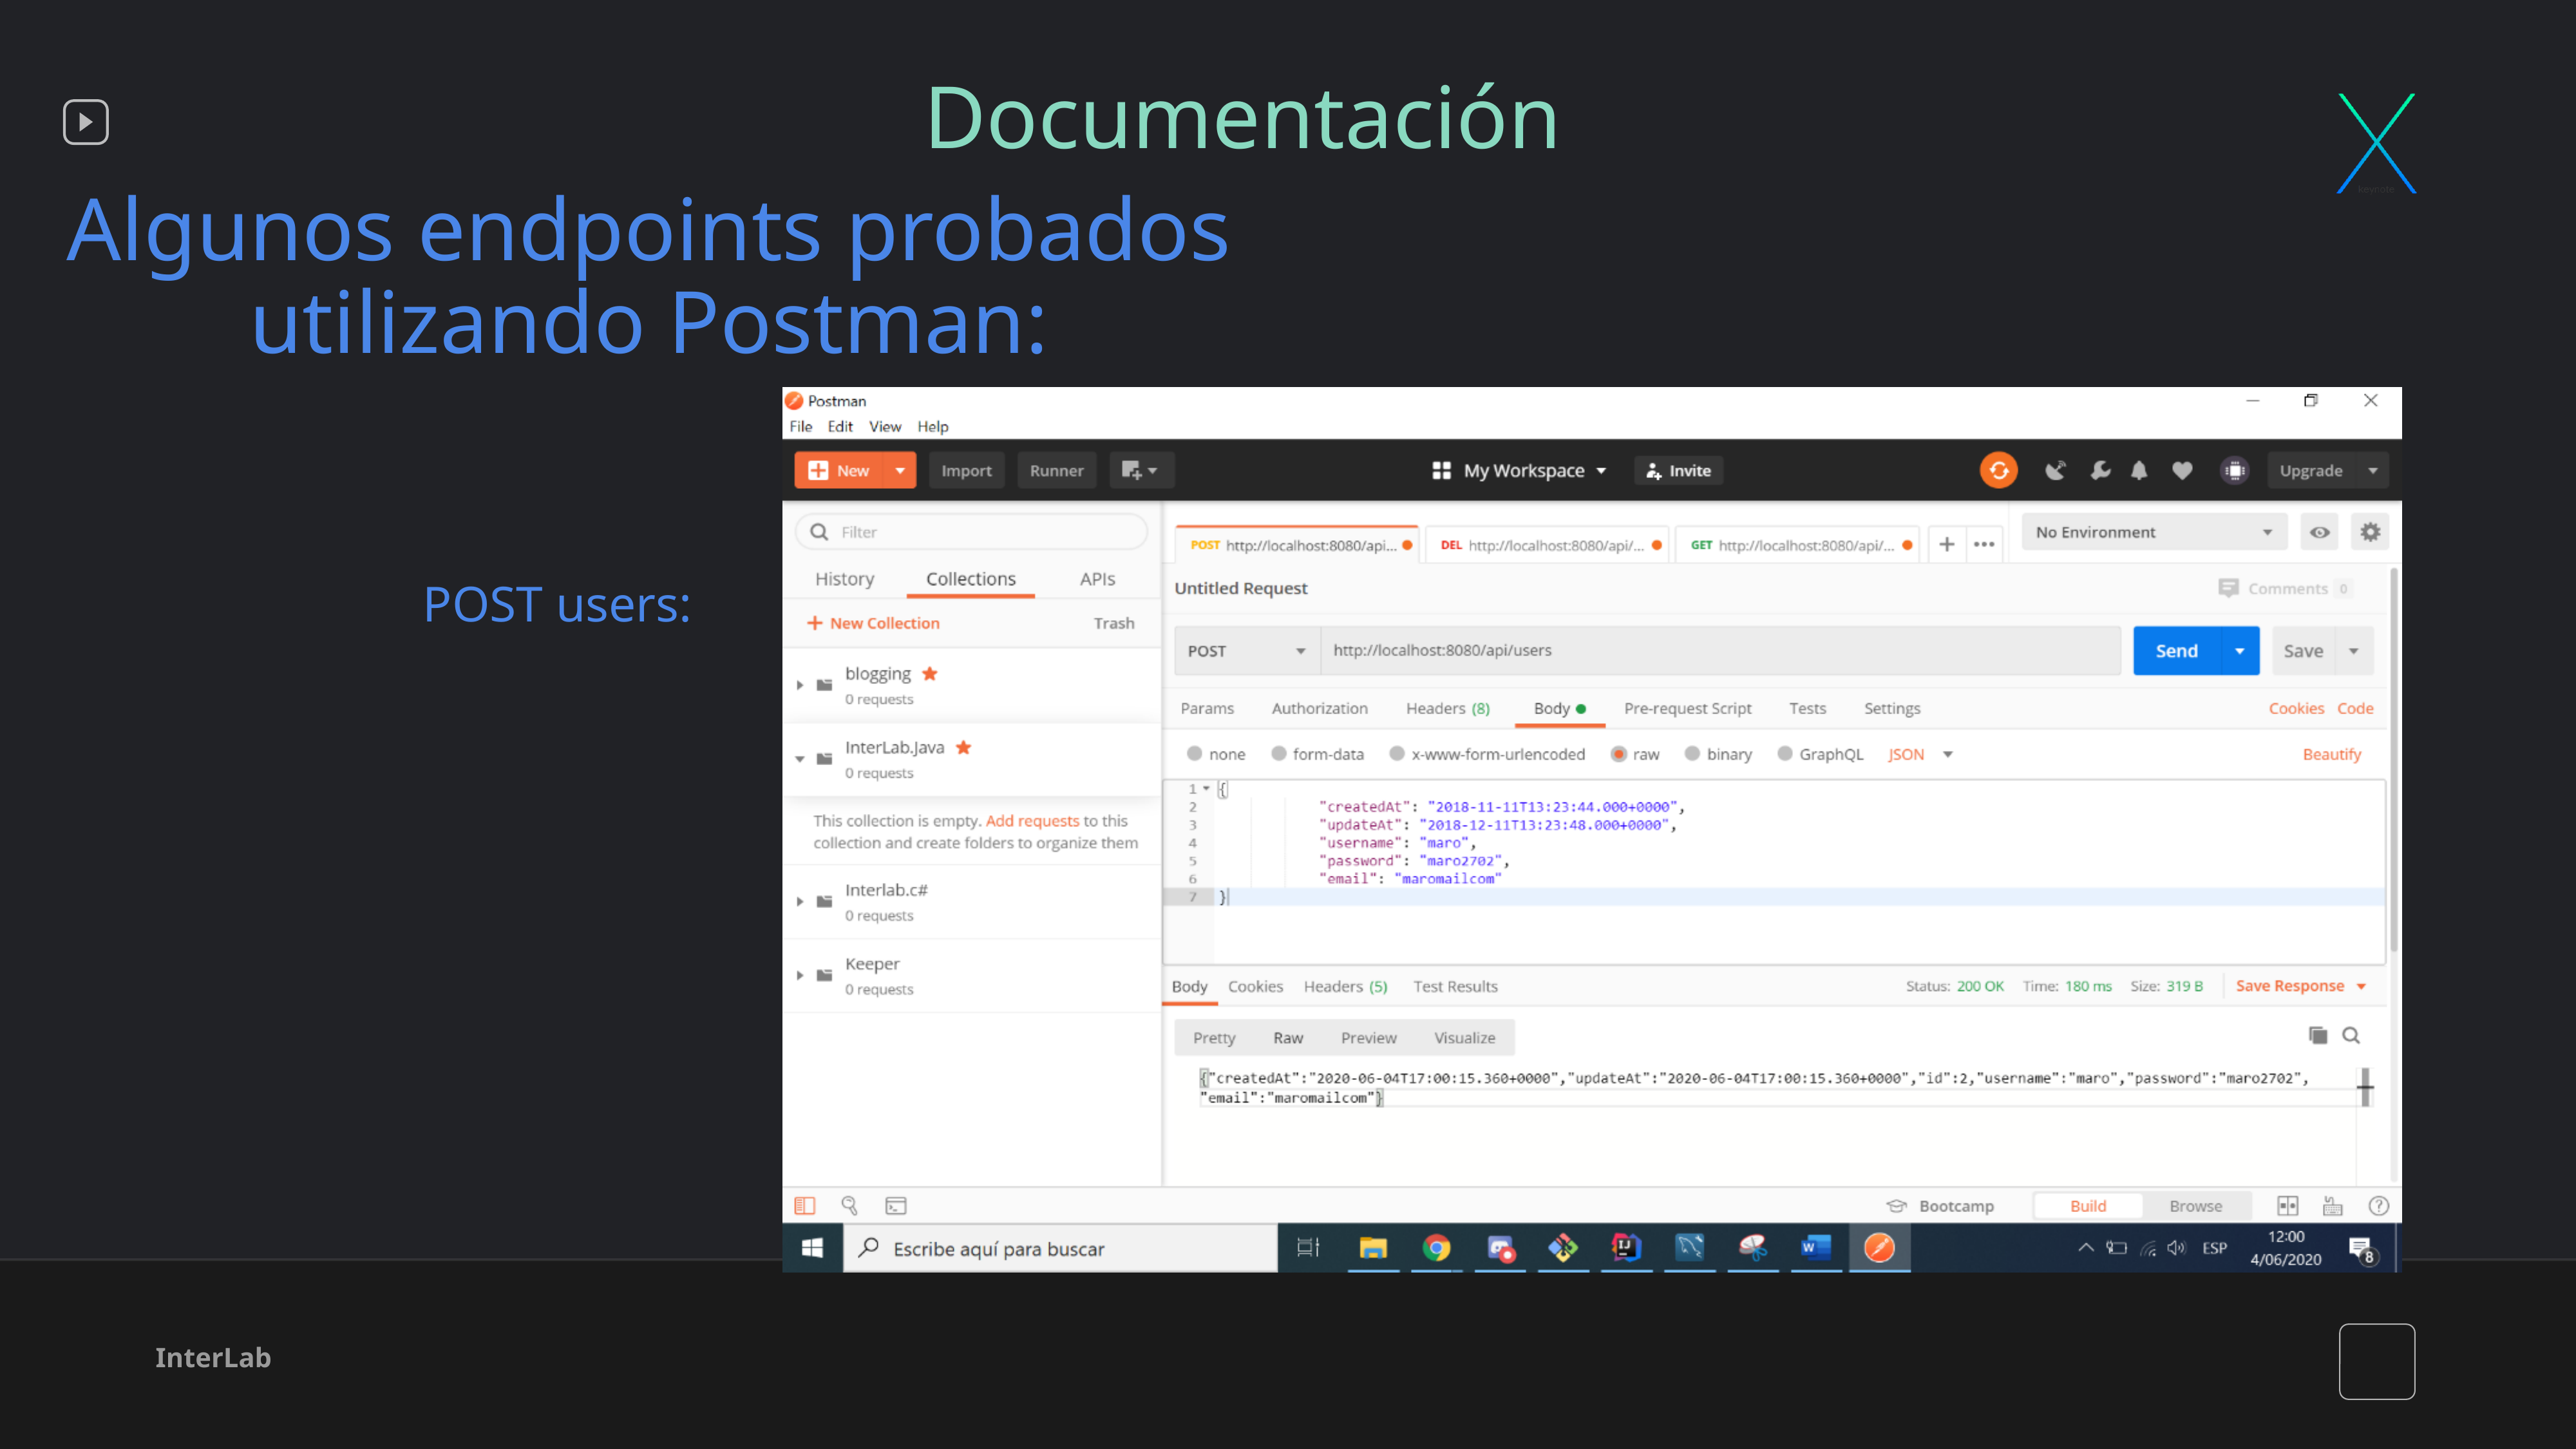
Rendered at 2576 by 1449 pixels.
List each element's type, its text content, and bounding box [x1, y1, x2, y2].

text_box POST users: [211, 571, 779, 746]
text_box Documentación [83, 0, 2402, 242]
picture [782, 387, 2402, 1273]
text_box Algunos endpoints probados utilizando Postman: [0, 176, 1385, 352]
picture [2402, 93, 2417, 194]
